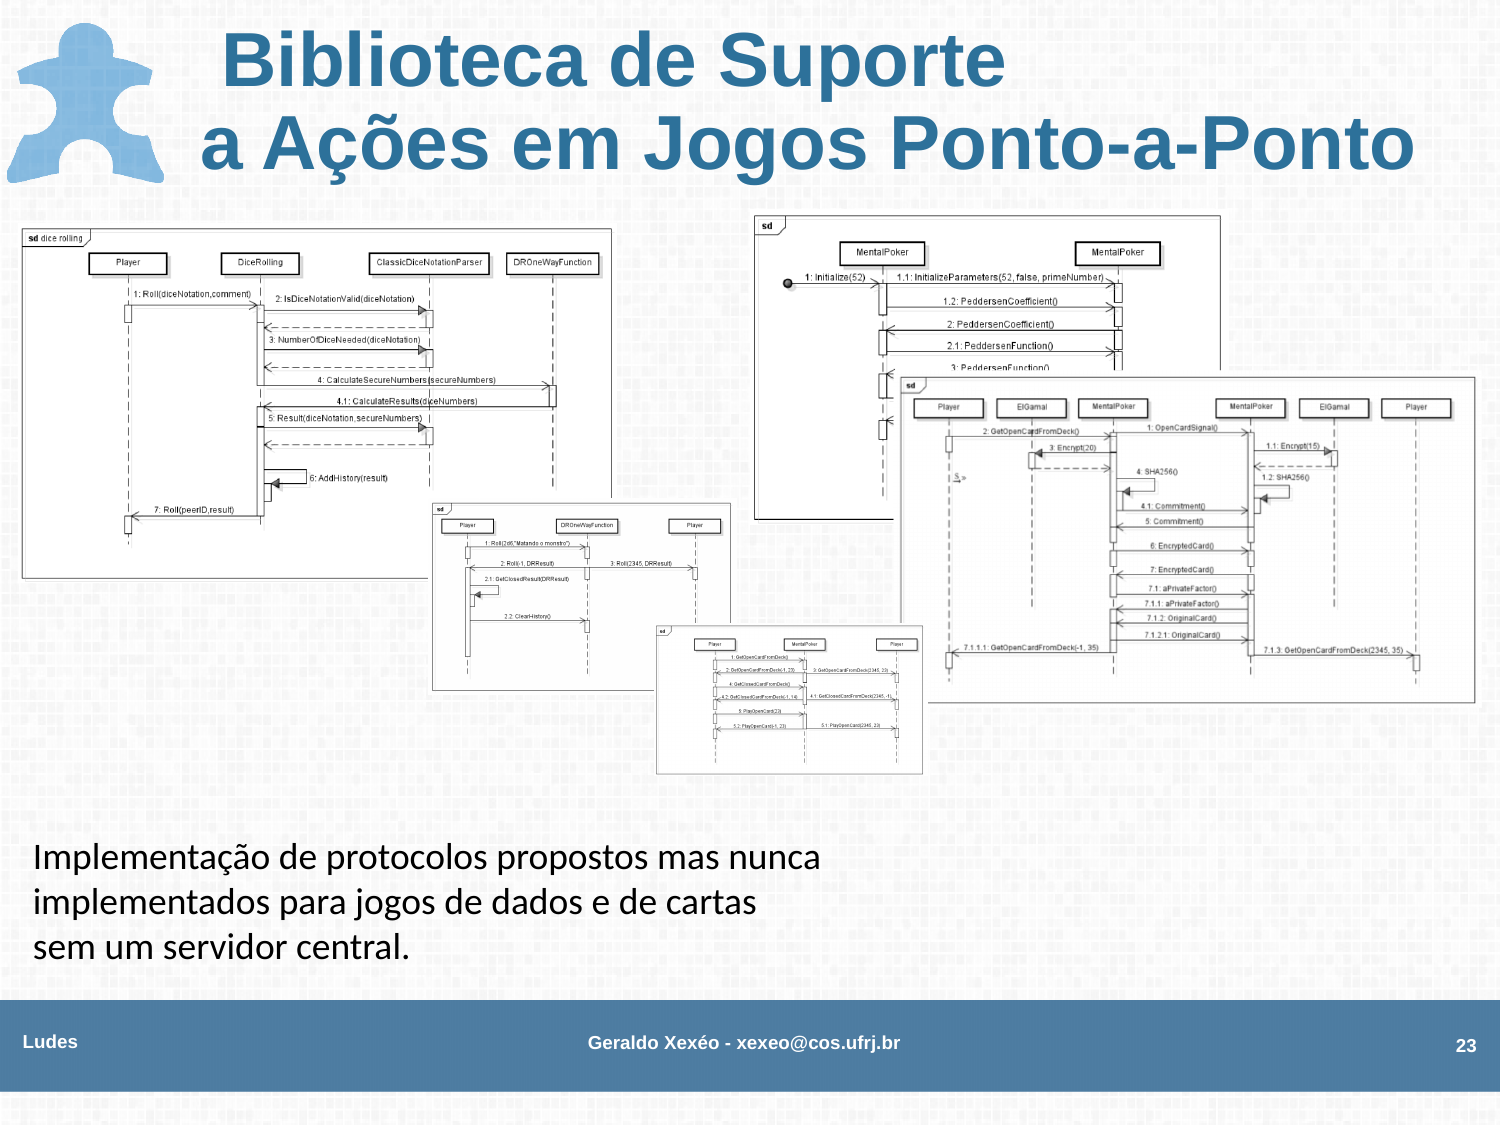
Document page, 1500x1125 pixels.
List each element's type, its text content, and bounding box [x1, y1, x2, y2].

title Biblioteca de Suporte a Ações em Jogos Ponto-a-Ponto [185, 11, 1481, 195]
slide_number 23 [1297, 1021, 1492, 1069]
slide_number Ludes [7, 1017, 203, 1066]
picture [0, 0, 1500, 1125]
text_box Implementação de protocolos propostos mas nunca implementados para jogos de dados e de cartas sem um servidor central. [18, 824, 842, 975]
footer Geraldo Xexéo - xexeo@cos.ufrj.br [526, 1018, 962, 1066]
